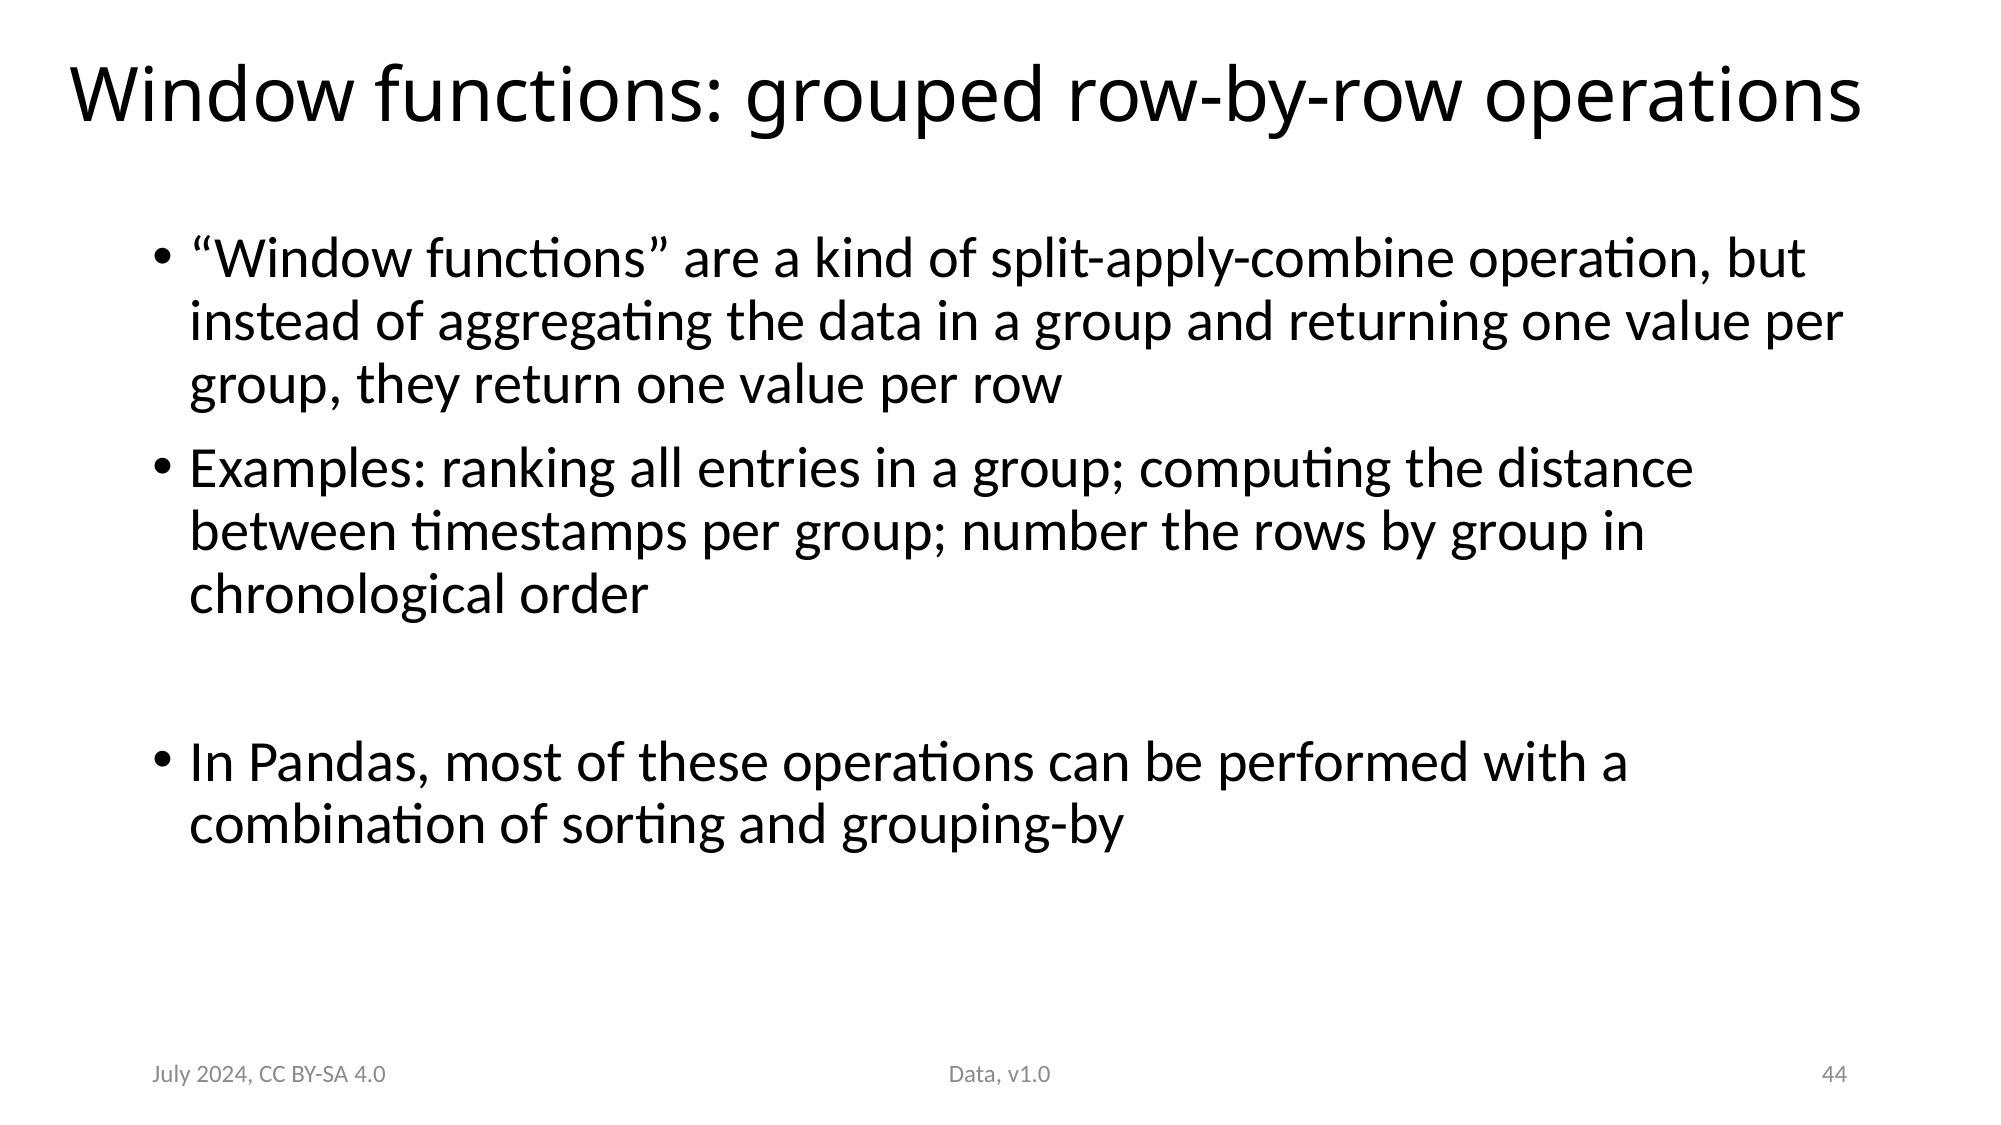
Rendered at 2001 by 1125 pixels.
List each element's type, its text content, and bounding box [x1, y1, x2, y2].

footer Data, v1.0 [662, 1042, 1338, 1103]
list “Window functions” are a kind of split-apply-combine operation, but instead of aggregating the data in a group and returning one value per group, they return one value per row Examples: ranking all entries in a group; computing the distance between timestamps per group; number the rows by group in chronological order In Pandas, most of these operations can be performed with a combination of sorting and grouping-by [137, 219, 1863, 1014]
slide_number 44 [1412, 1042, 1863, 1103]
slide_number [137, 1042, 588, 1103]
title Window functions: grouped row-by-row operations [55, 23, 1934, 172]
